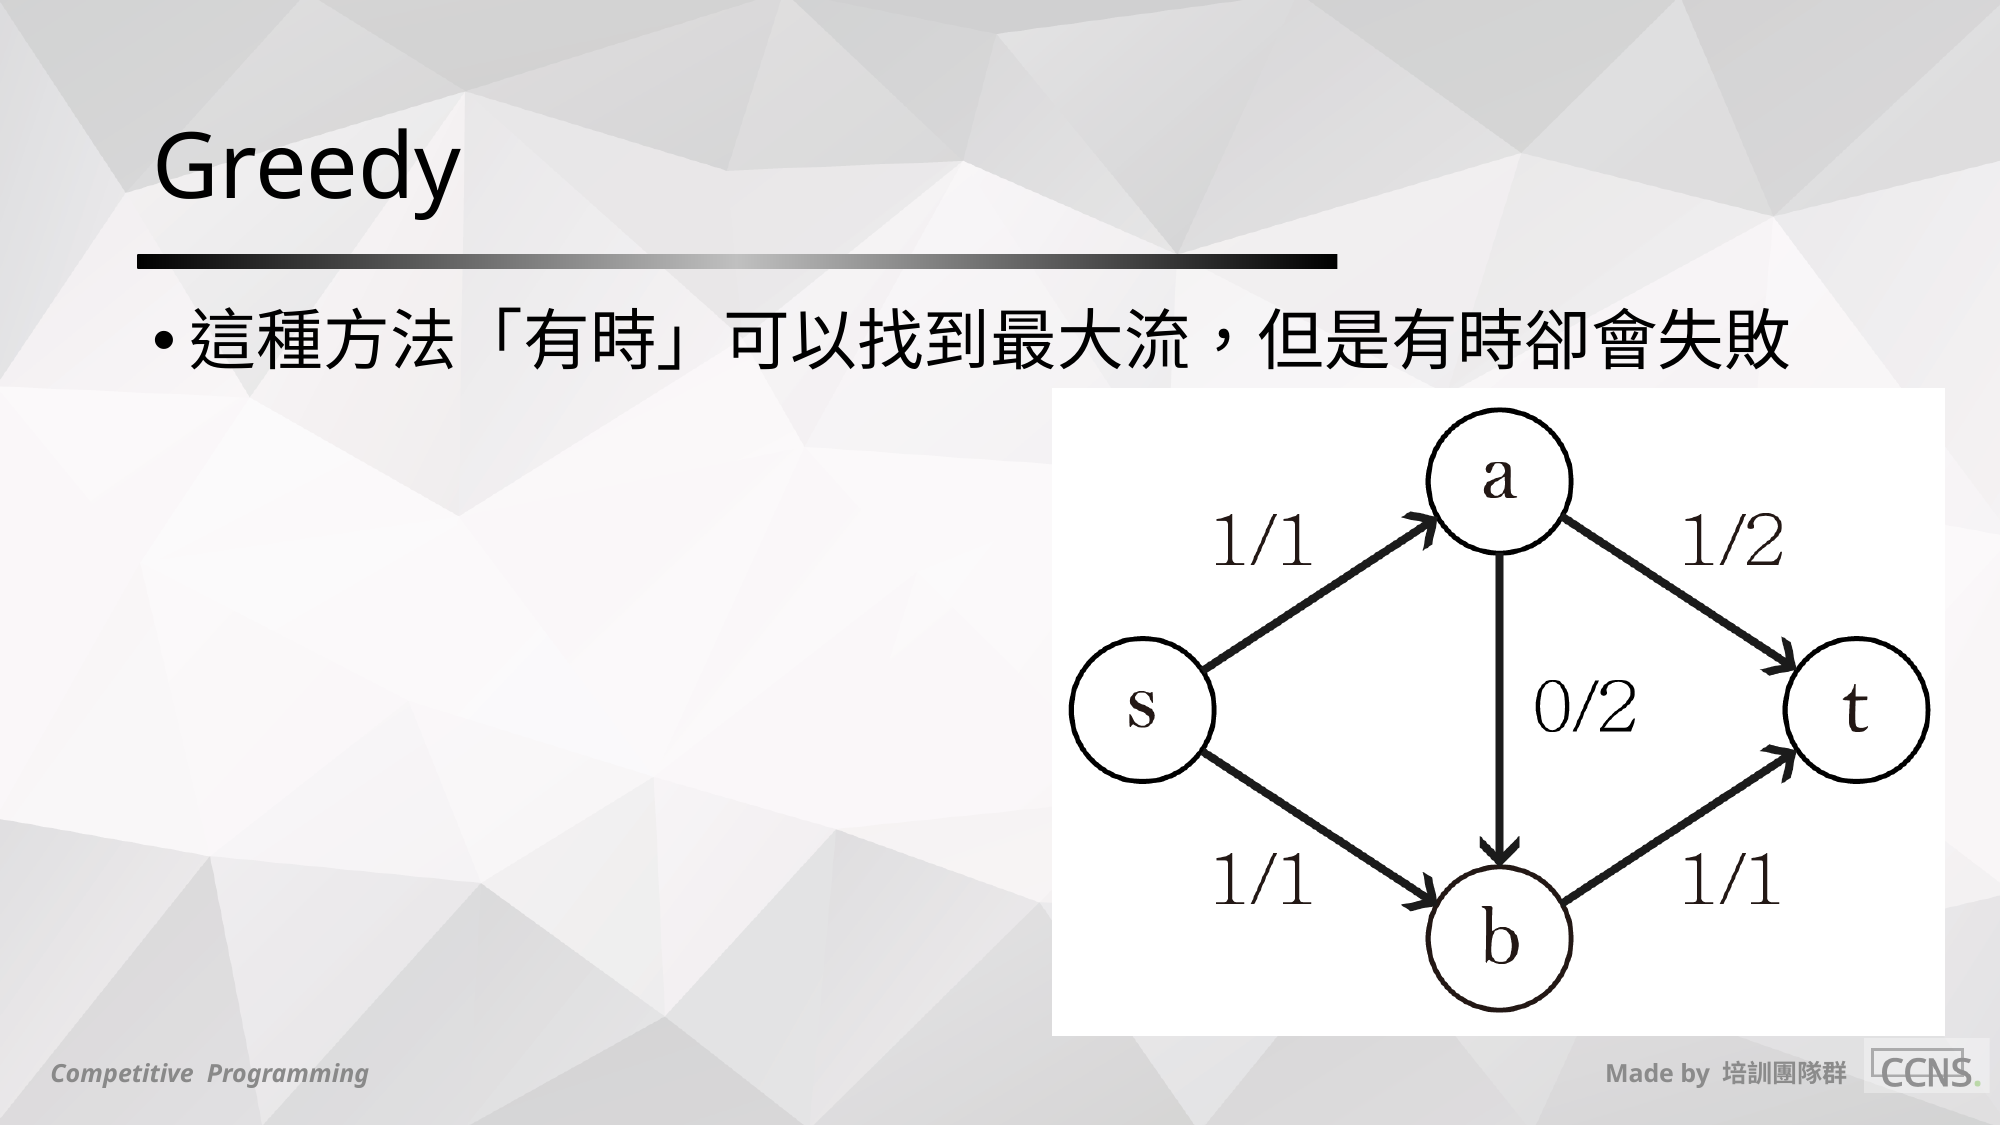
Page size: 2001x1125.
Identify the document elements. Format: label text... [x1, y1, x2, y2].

picture [0, 0, 2000, 1125]
title Greedy [137, 59, 1863, 278]
list 這種方法「有時」可以找到最大流，但是有時卻會失敗 [137, 299, 1863, 1014]
